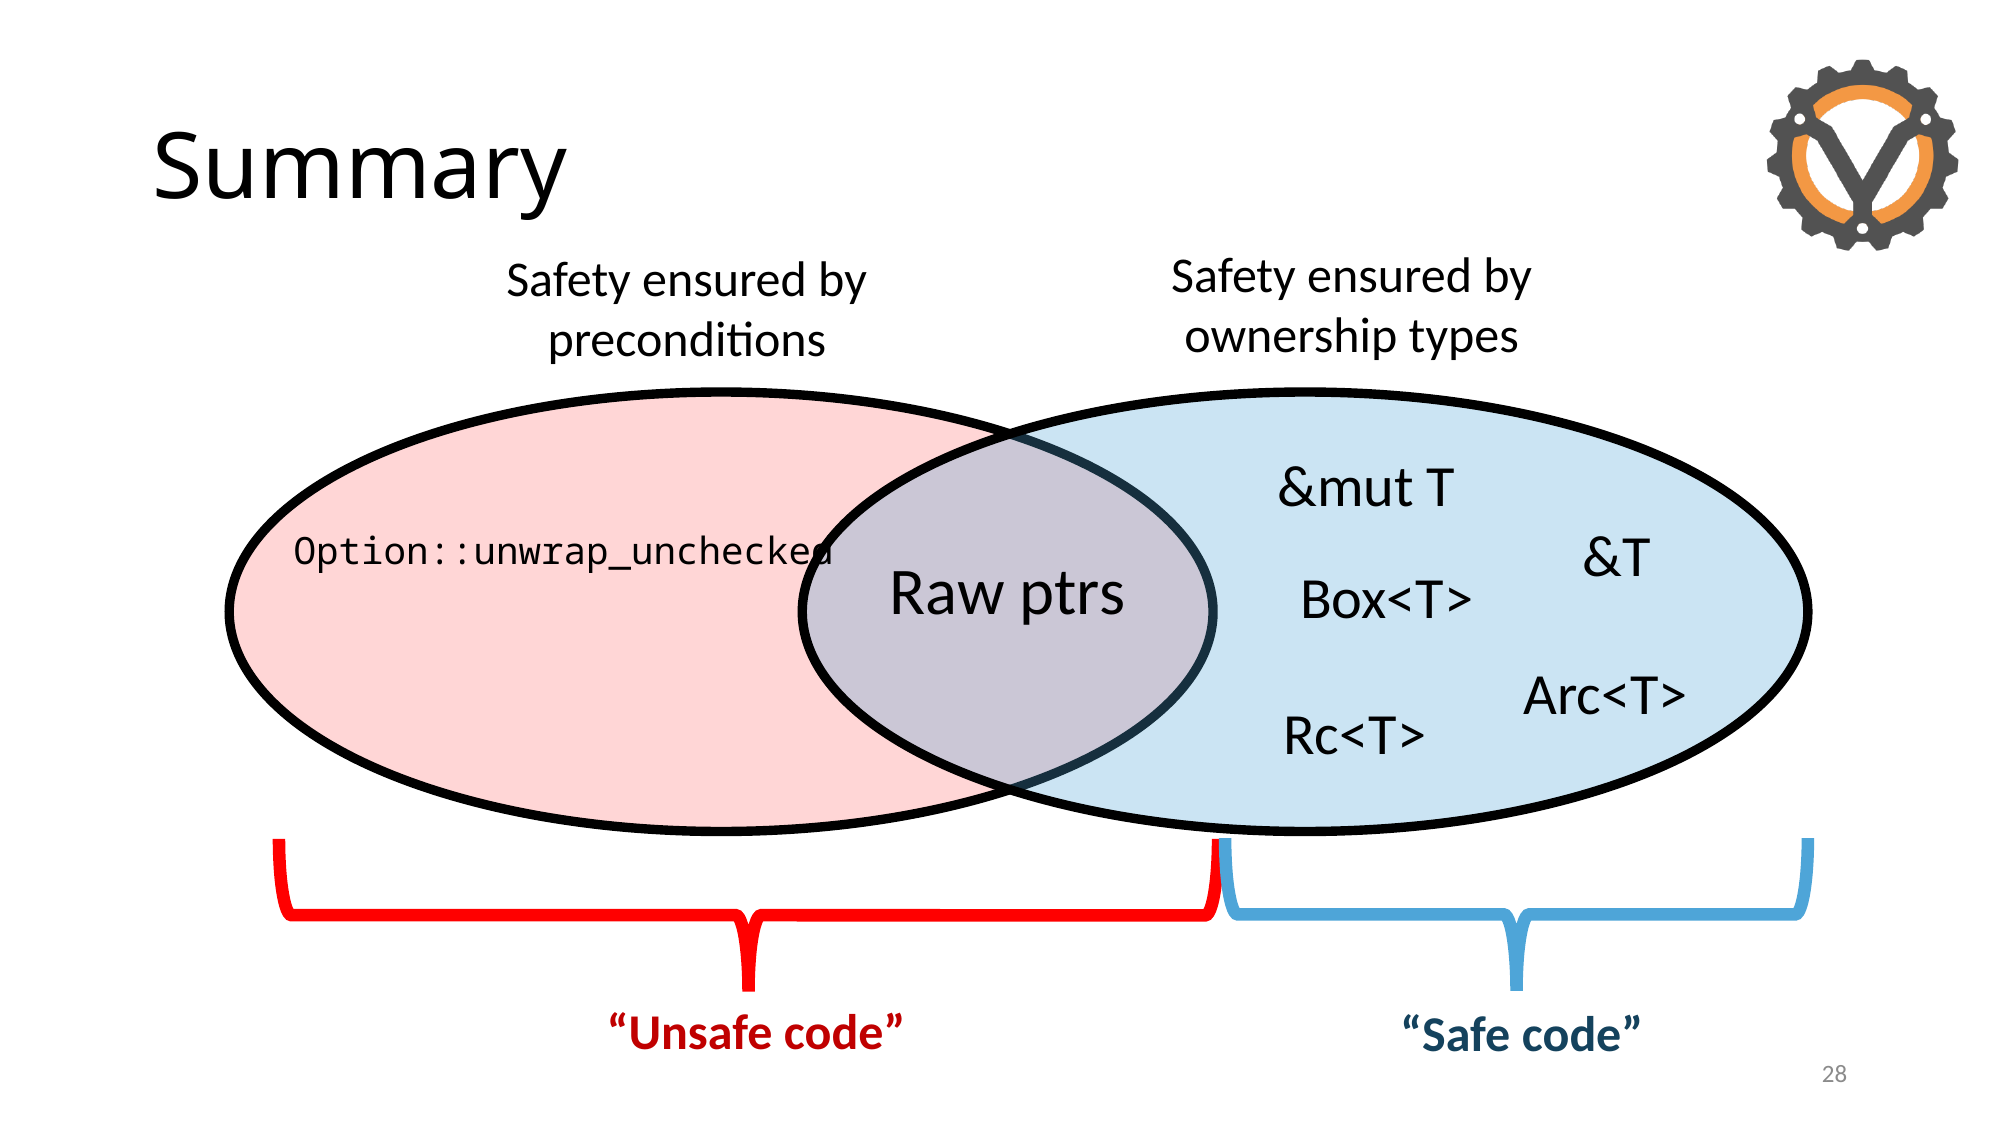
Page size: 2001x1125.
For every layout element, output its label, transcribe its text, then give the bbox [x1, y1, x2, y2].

text_box &T [1568, 510, 1814, 595]
text_box [801, 390, 1809, 833]
text_box Safety ensured by preconditions [478, 239, 895, 374]
text_box “Safe code” [1385, 993, 1873, 1069]
text_box “Unsafe code” [592, 992, 1079, 1067]
picture [1766, 59, 1959, 252]
text_box &mut T [1262, 440, 1509, 526]
title Summary [137, 59, 1751, 278]
text_box Raw ptrs [874, 540, 1144, 636]
text_box Safety ensured by ownership types [1143, 235, 1560, 371]
text_box Arc<T> [1508, 649, 1755, 734]
text_box Rc<T> [1268, 688, 1515, 774]
text_box [1224, 838, 1809, 991]
text_box Option::unwrap_unchecked [278, 520, 1045, 580]
text_box [278, 838, 1219, 992]
text_box [228, 390, 1010, 833]
slide_number 28 [1412, 1069, 1863, 1103]
text_box Box<T> [1285, 553, 1532, 638]
